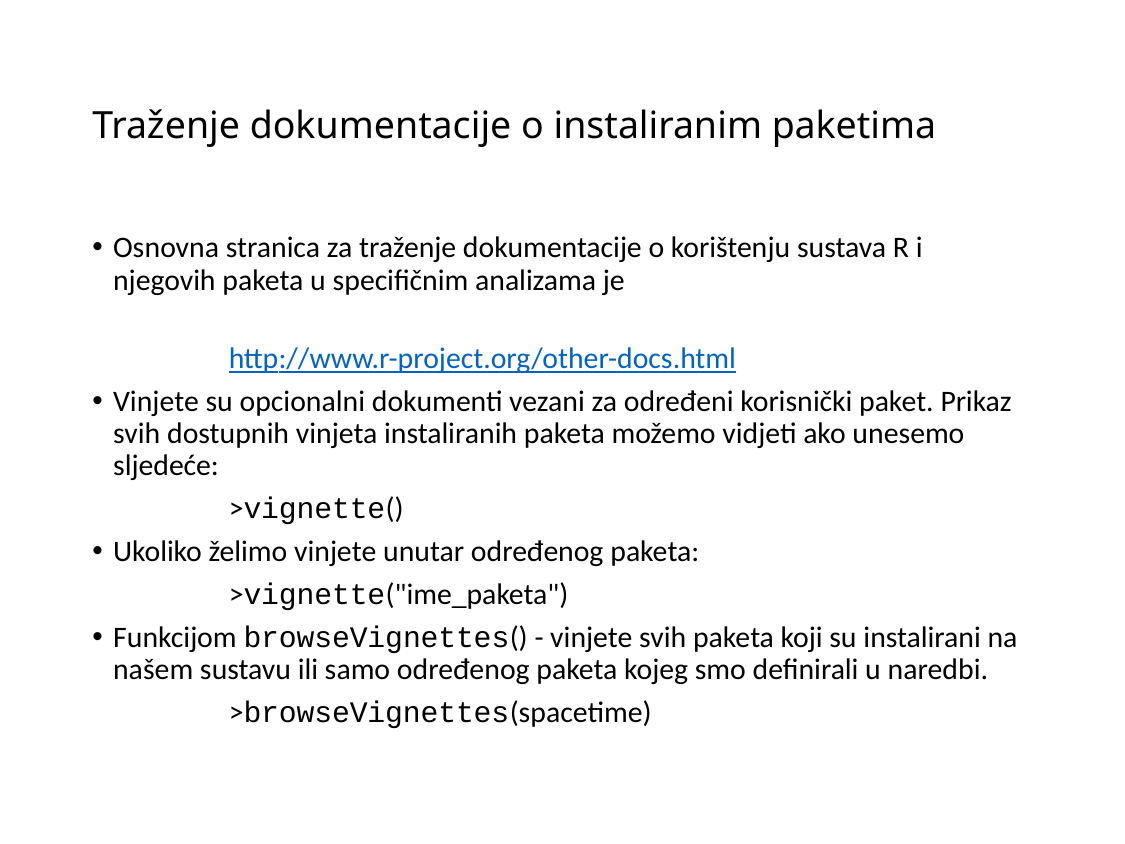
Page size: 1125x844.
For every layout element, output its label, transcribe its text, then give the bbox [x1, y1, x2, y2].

footer [287, 691, 821, 725]
list Osnovna stranica za traženje dokumentacije o korištenju sustava R i njegovih paketa u specifičnim analizama je http://www.r-project.org/other-docs.html Vinjete su opcionalni dokumenti vezani za određeni korisnički paket. Prikaz svih dostupnih vinjeta instaliranih paketa možemo vidjeti ako unesemo sljedeće: >vignette() Ukoliko želimo vinjete unutar određenog paketa: >vignette("ime_paketa") Funkcijom browseVignettes() - vinjete svih paketa koji su instalirani na našem sustavu ili samo određenog paketa kojeg smo definirali u naredbi. >browseVignettes(spacetime) [77, 224, 1048, 760]
title Traženje dokumentacije o instaliranim paketima [77, 44, 1048, 208]
